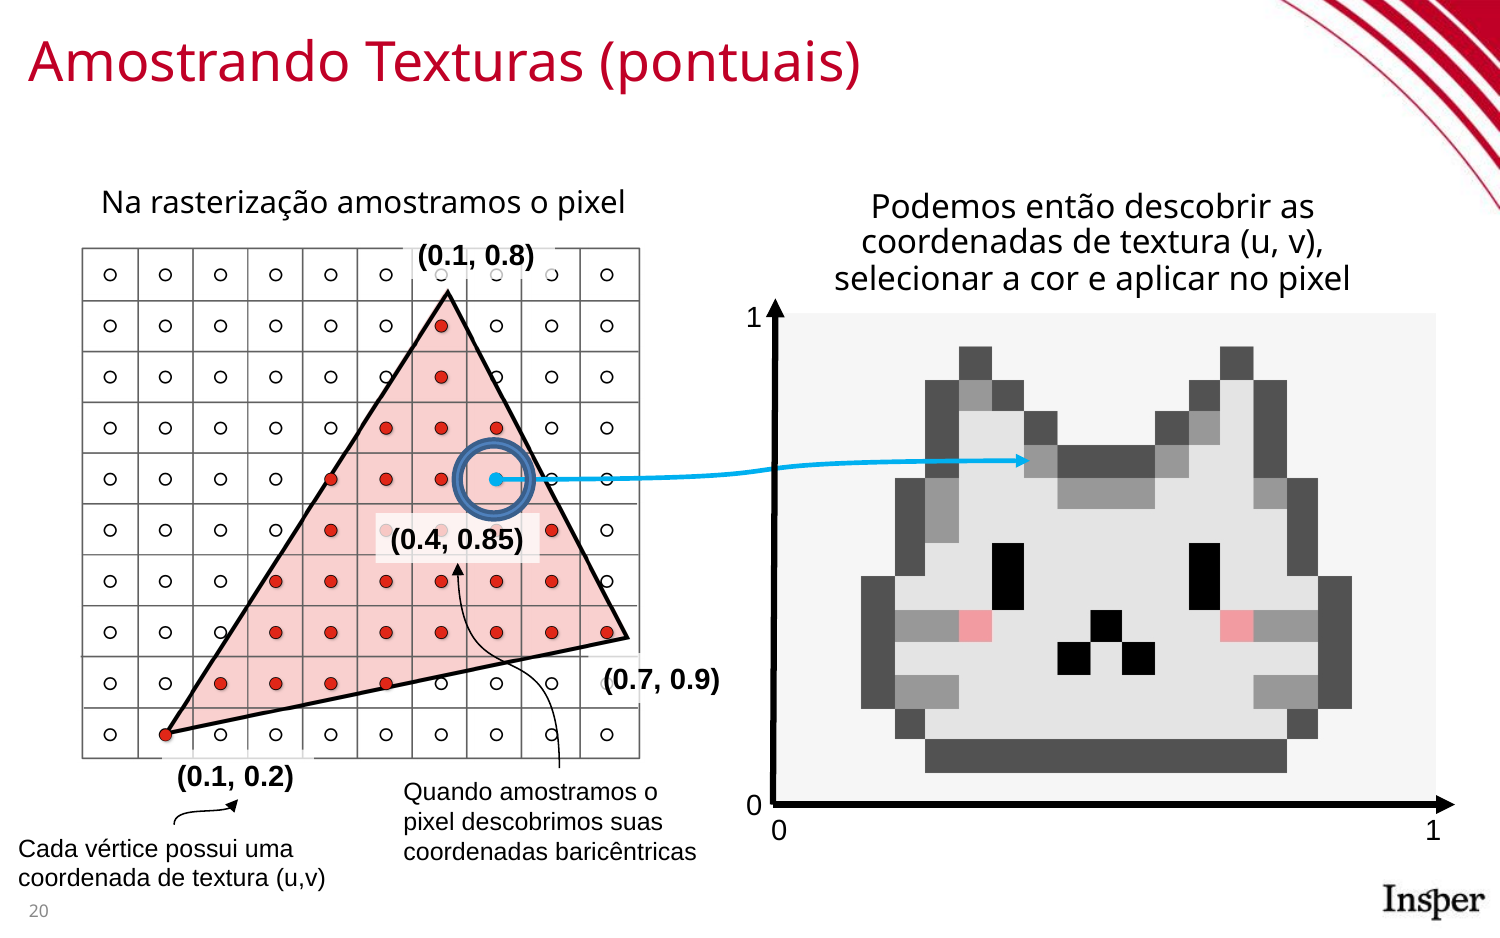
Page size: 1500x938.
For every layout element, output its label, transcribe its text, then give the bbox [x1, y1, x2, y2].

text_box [735, 290, 1460, 855]
list Na rasterização amostramos o pixel [43, 174, 684, 275]
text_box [388, 563, 731, 875]
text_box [3, 799, 346, 901]
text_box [161, 228, 741, 801]
picture [249, 0, 1500, 938]
slide_number 20 [0, 908, 78, 938]
list Podemos então descobrir as coordenadas de textura (u, v), selecionar a cor e aplicar no pixel [797, 182, 1389, 289]
picture [77, 243, 161, 764]
title Amostrando Texturas (pontuais) [13, 18, 1397, 104]
